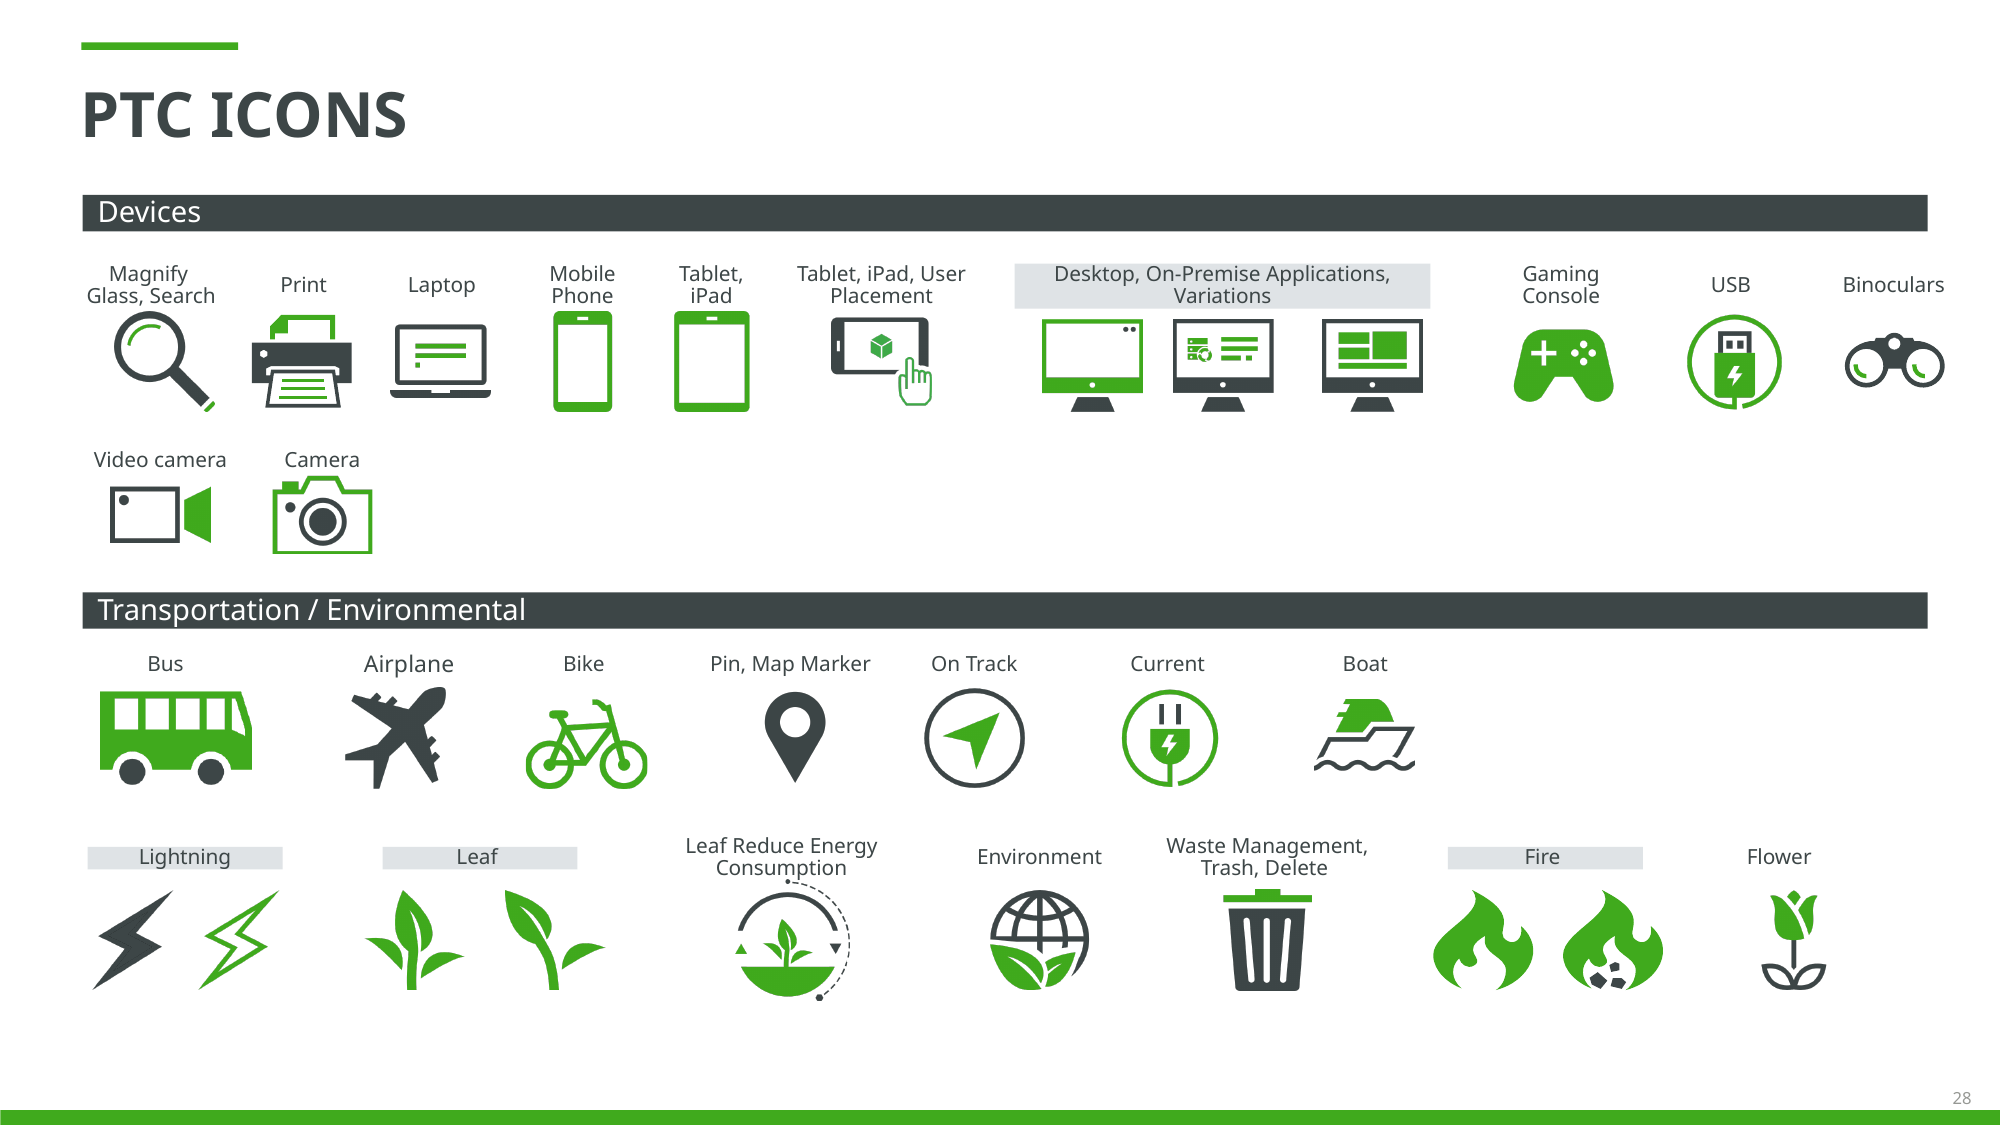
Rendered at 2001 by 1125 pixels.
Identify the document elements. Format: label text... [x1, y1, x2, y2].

picture [924, 687, 1025, 789]
text_box Video camera [50, 450, 272, 473]
text_box Camera [272, 450, 380, 473]
text_box Bus [79, 653, 252, 677]
text_box Environment [953, 846, 1126, 870]
picture [830, 316, 932, 406]
picture [1322, 311, 1423, 412]
picture [734, 879, 850, 1001]
text_box Mobile Phone [519, 263, 646, 309]
picture [1118, 686, 1222, 790]
picture [525, 687, 648, 789]
text_box Print [279, 274, 328, 298]
picture [1314, 687, 1416, 789]
text_box Desktop, On-Premise Applications, Variations [1014, 263, 1431, 309]
picture [505, 889, 607, 991]
picture [345, 687, 447, 789]
title PTC ICONS [80, 89, 1851, 151]
text_box Gaming Console [1500, 263, 1622, 309]
text_box Boat [1302, 653, 1429, 677]
text_box Laptop [355, 274, 519, 298]
picture [363, 889, 465, 991]
picture [272, 474, 373, 554]
text_box Tablet, iPad [664, 263, 759, 309]
text_box USB [1637, 274, 1782, 298]
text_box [1562, 889, 1664, 991]
picture [188, 889, 289, 991]
text_box Airplane [345, 652, 473, 678]
text_box Leaf Reduce Energy Consumption [666, 835, 896, 881]
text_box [251, 314, 352, 408]
picture [532, 311, 633, 412]
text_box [82, 889, 183, 991]
text_box Flower [1699, 846, 1860, 870]
text_box Pin, Map Marker [704, 653, 877, 677]
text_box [1844, 332, 1945, 388]
picture [1216, 889, 1318, 991]
picture [1684, 311, 1785, 412]
text_box Bike [537, 653, 636, 677]
picture [1513, 311, 1614, 412]
picture [755, 687, 831, 789]
text_box Tablet, iPad, User Placement [795, 263, 968, 309]
text_box Lightning [87, 846, 283, 870]
picture [113, 311, 215, 412]
picture [1042, 311, 1143, 412]
text_box Fire [1447, 846, 1643, 870]
text_box Devices [80, 193, 1930, 233]
text_box Binoculars [1782, 274, 2000, 298]
text_box Current [1104, 653, 1231, 677]
text_box Magnify Glass, Search [65, 263, 238, 309]
text_box On Track [926, 653, 1023, 677]
picture [661, 311, 762, 412]
text_box Transportation / Environmental [80, 590, 1930, 631]
picture [1172, 311, 1274, 412]
picture [389, 310, 491, 412]
text_box Leaf [382, 846, 578, 870]
picture [1741, 889, 1843, 991]
picture [110, 464, 211, 565]
text_box [1433, 890, 1534, 991]
picture [99, 691, 252, 785]
picture [989, 889, 1090, 991]
text_box Waste Management, Trash, Delete [1151, 835, 1384, 881]
